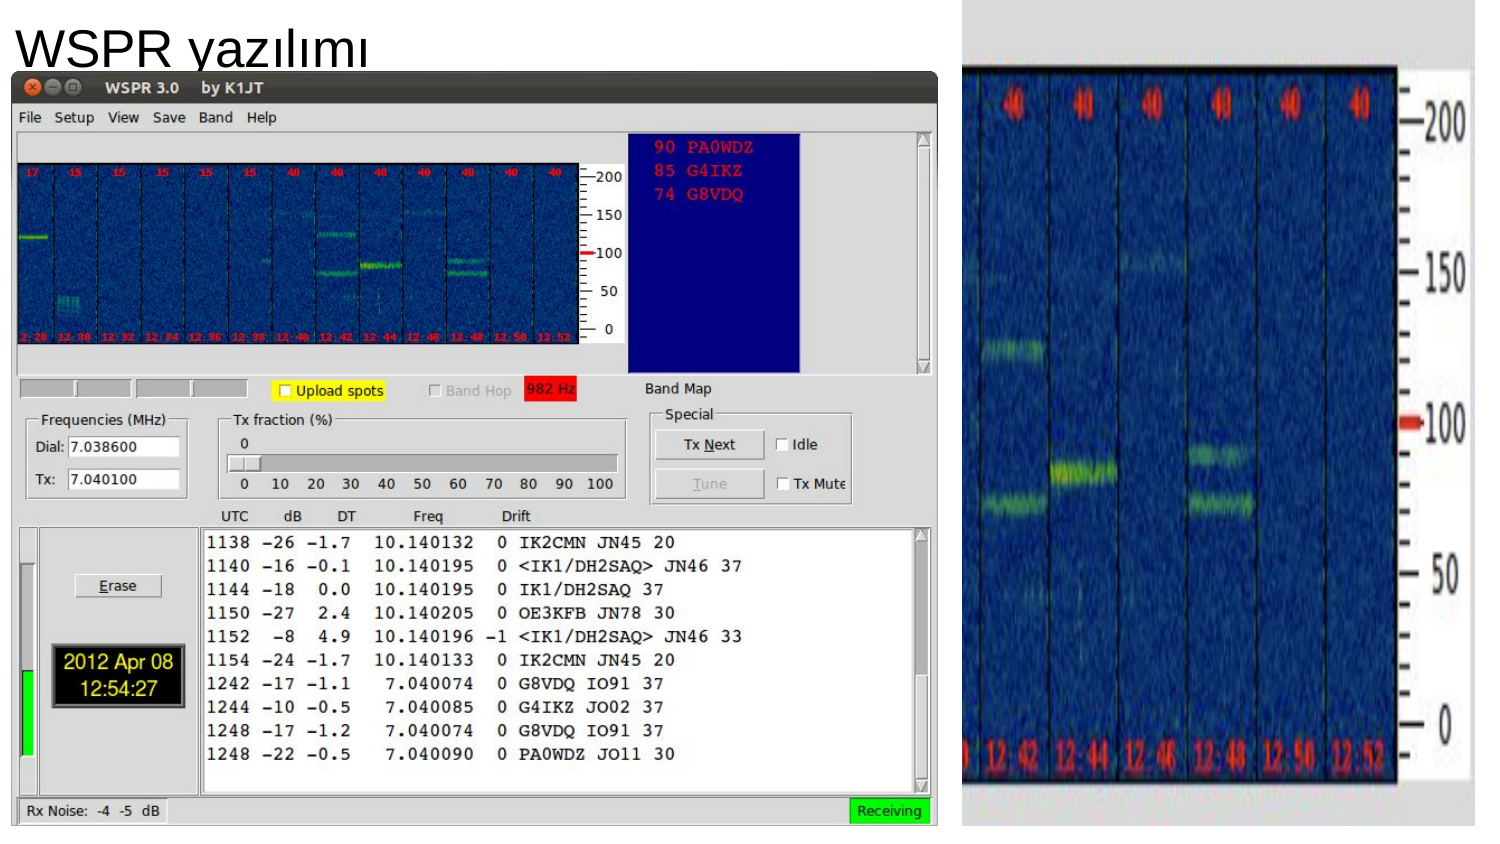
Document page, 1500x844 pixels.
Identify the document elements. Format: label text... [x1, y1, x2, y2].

picture [11, 71, 939, 826]
picture [962, 0, 1476, 826]
title WSPR yazılımı [0, 0, 960, 94]
